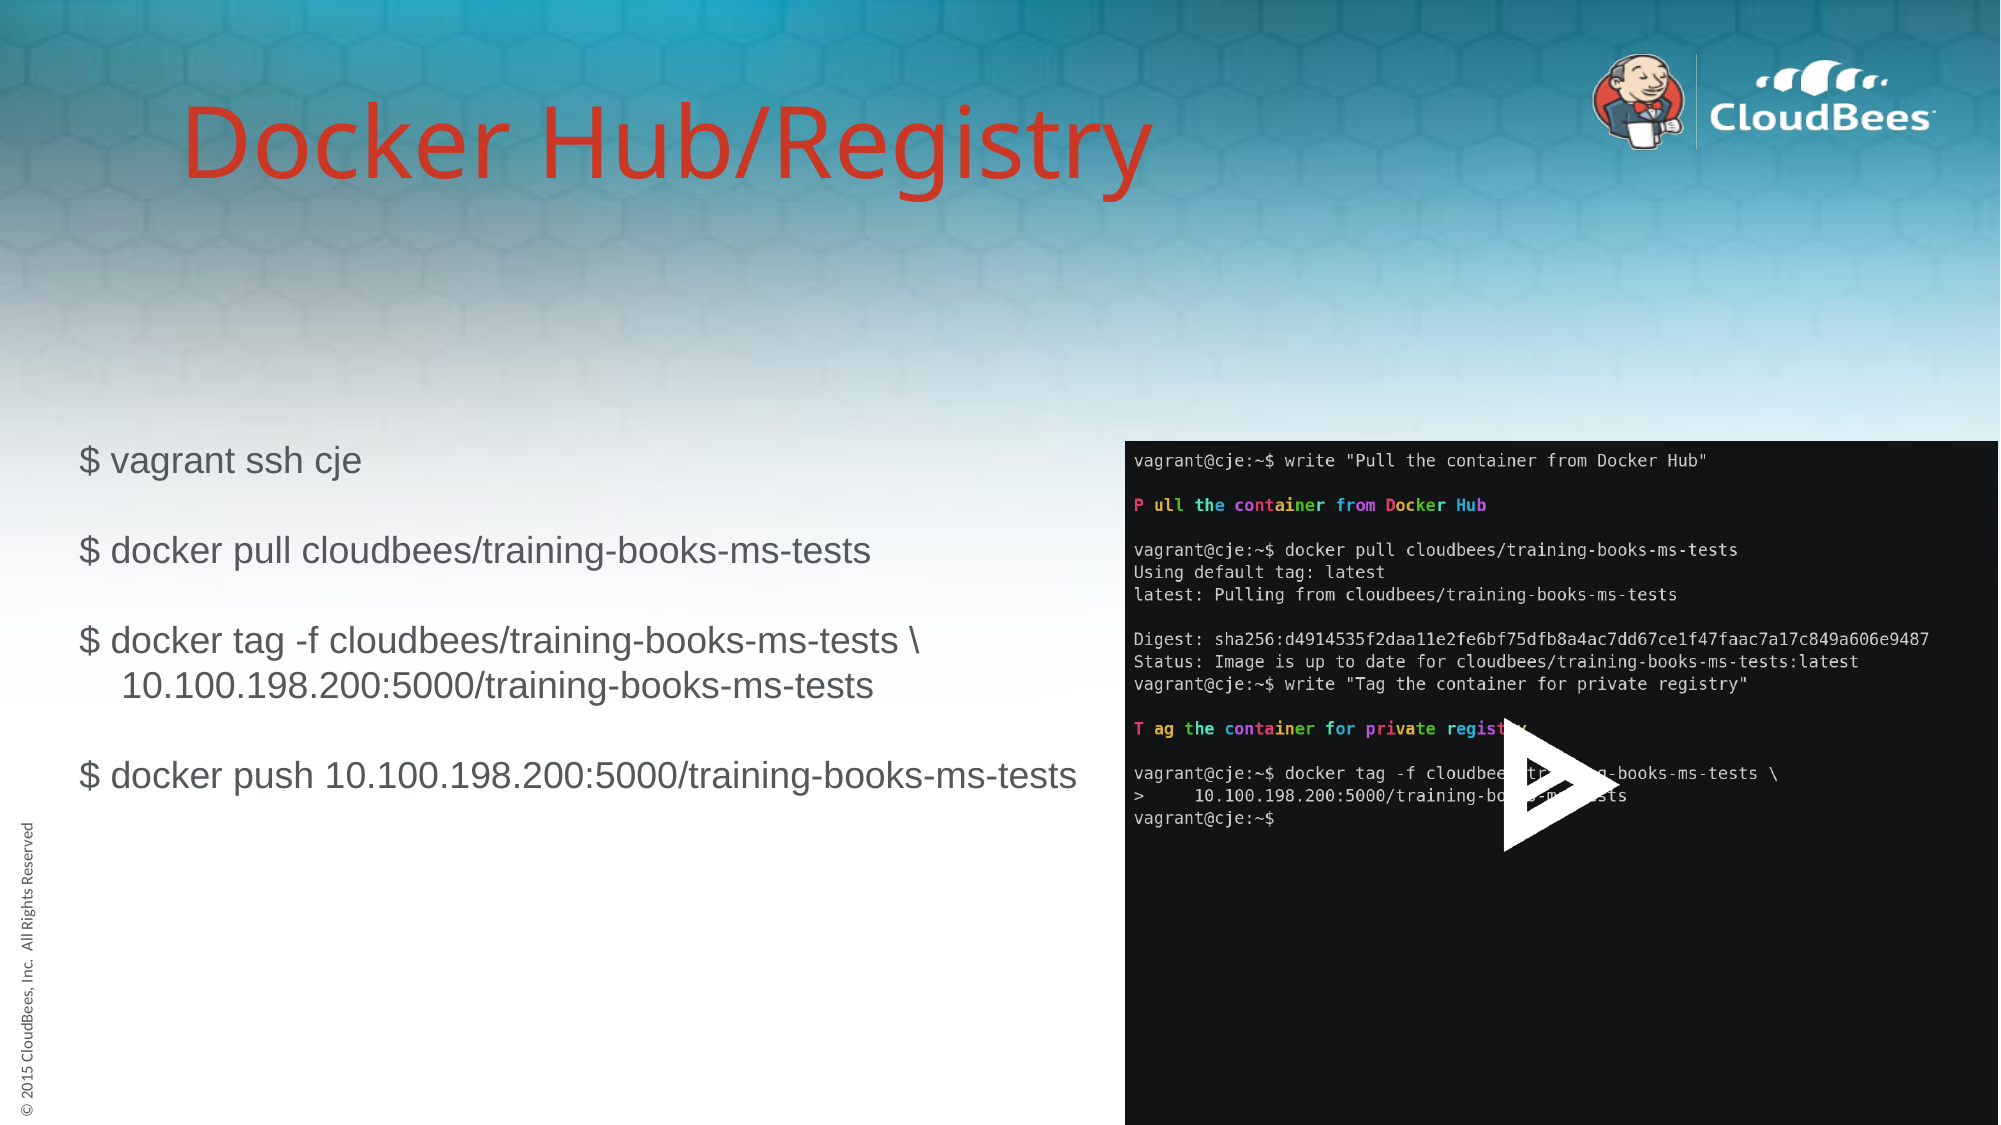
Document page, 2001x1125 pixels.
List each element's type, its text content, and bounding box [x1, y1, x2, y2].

picture [0, 0, 2001, 1125]
title Docker Hub/Registry [0, 0, 1360, 214]
text_box $ vagrant ssh cje $ docker pull cloudbees/training-books-ms-tests $ docker tag -f cloudbees/training-books-ms-tests \ 10.100.198.200:5000/training-books-ms-tests $ docker push 10.100.198.200:5000/training-books-ms-tests [71, 428, 1098, 804]
